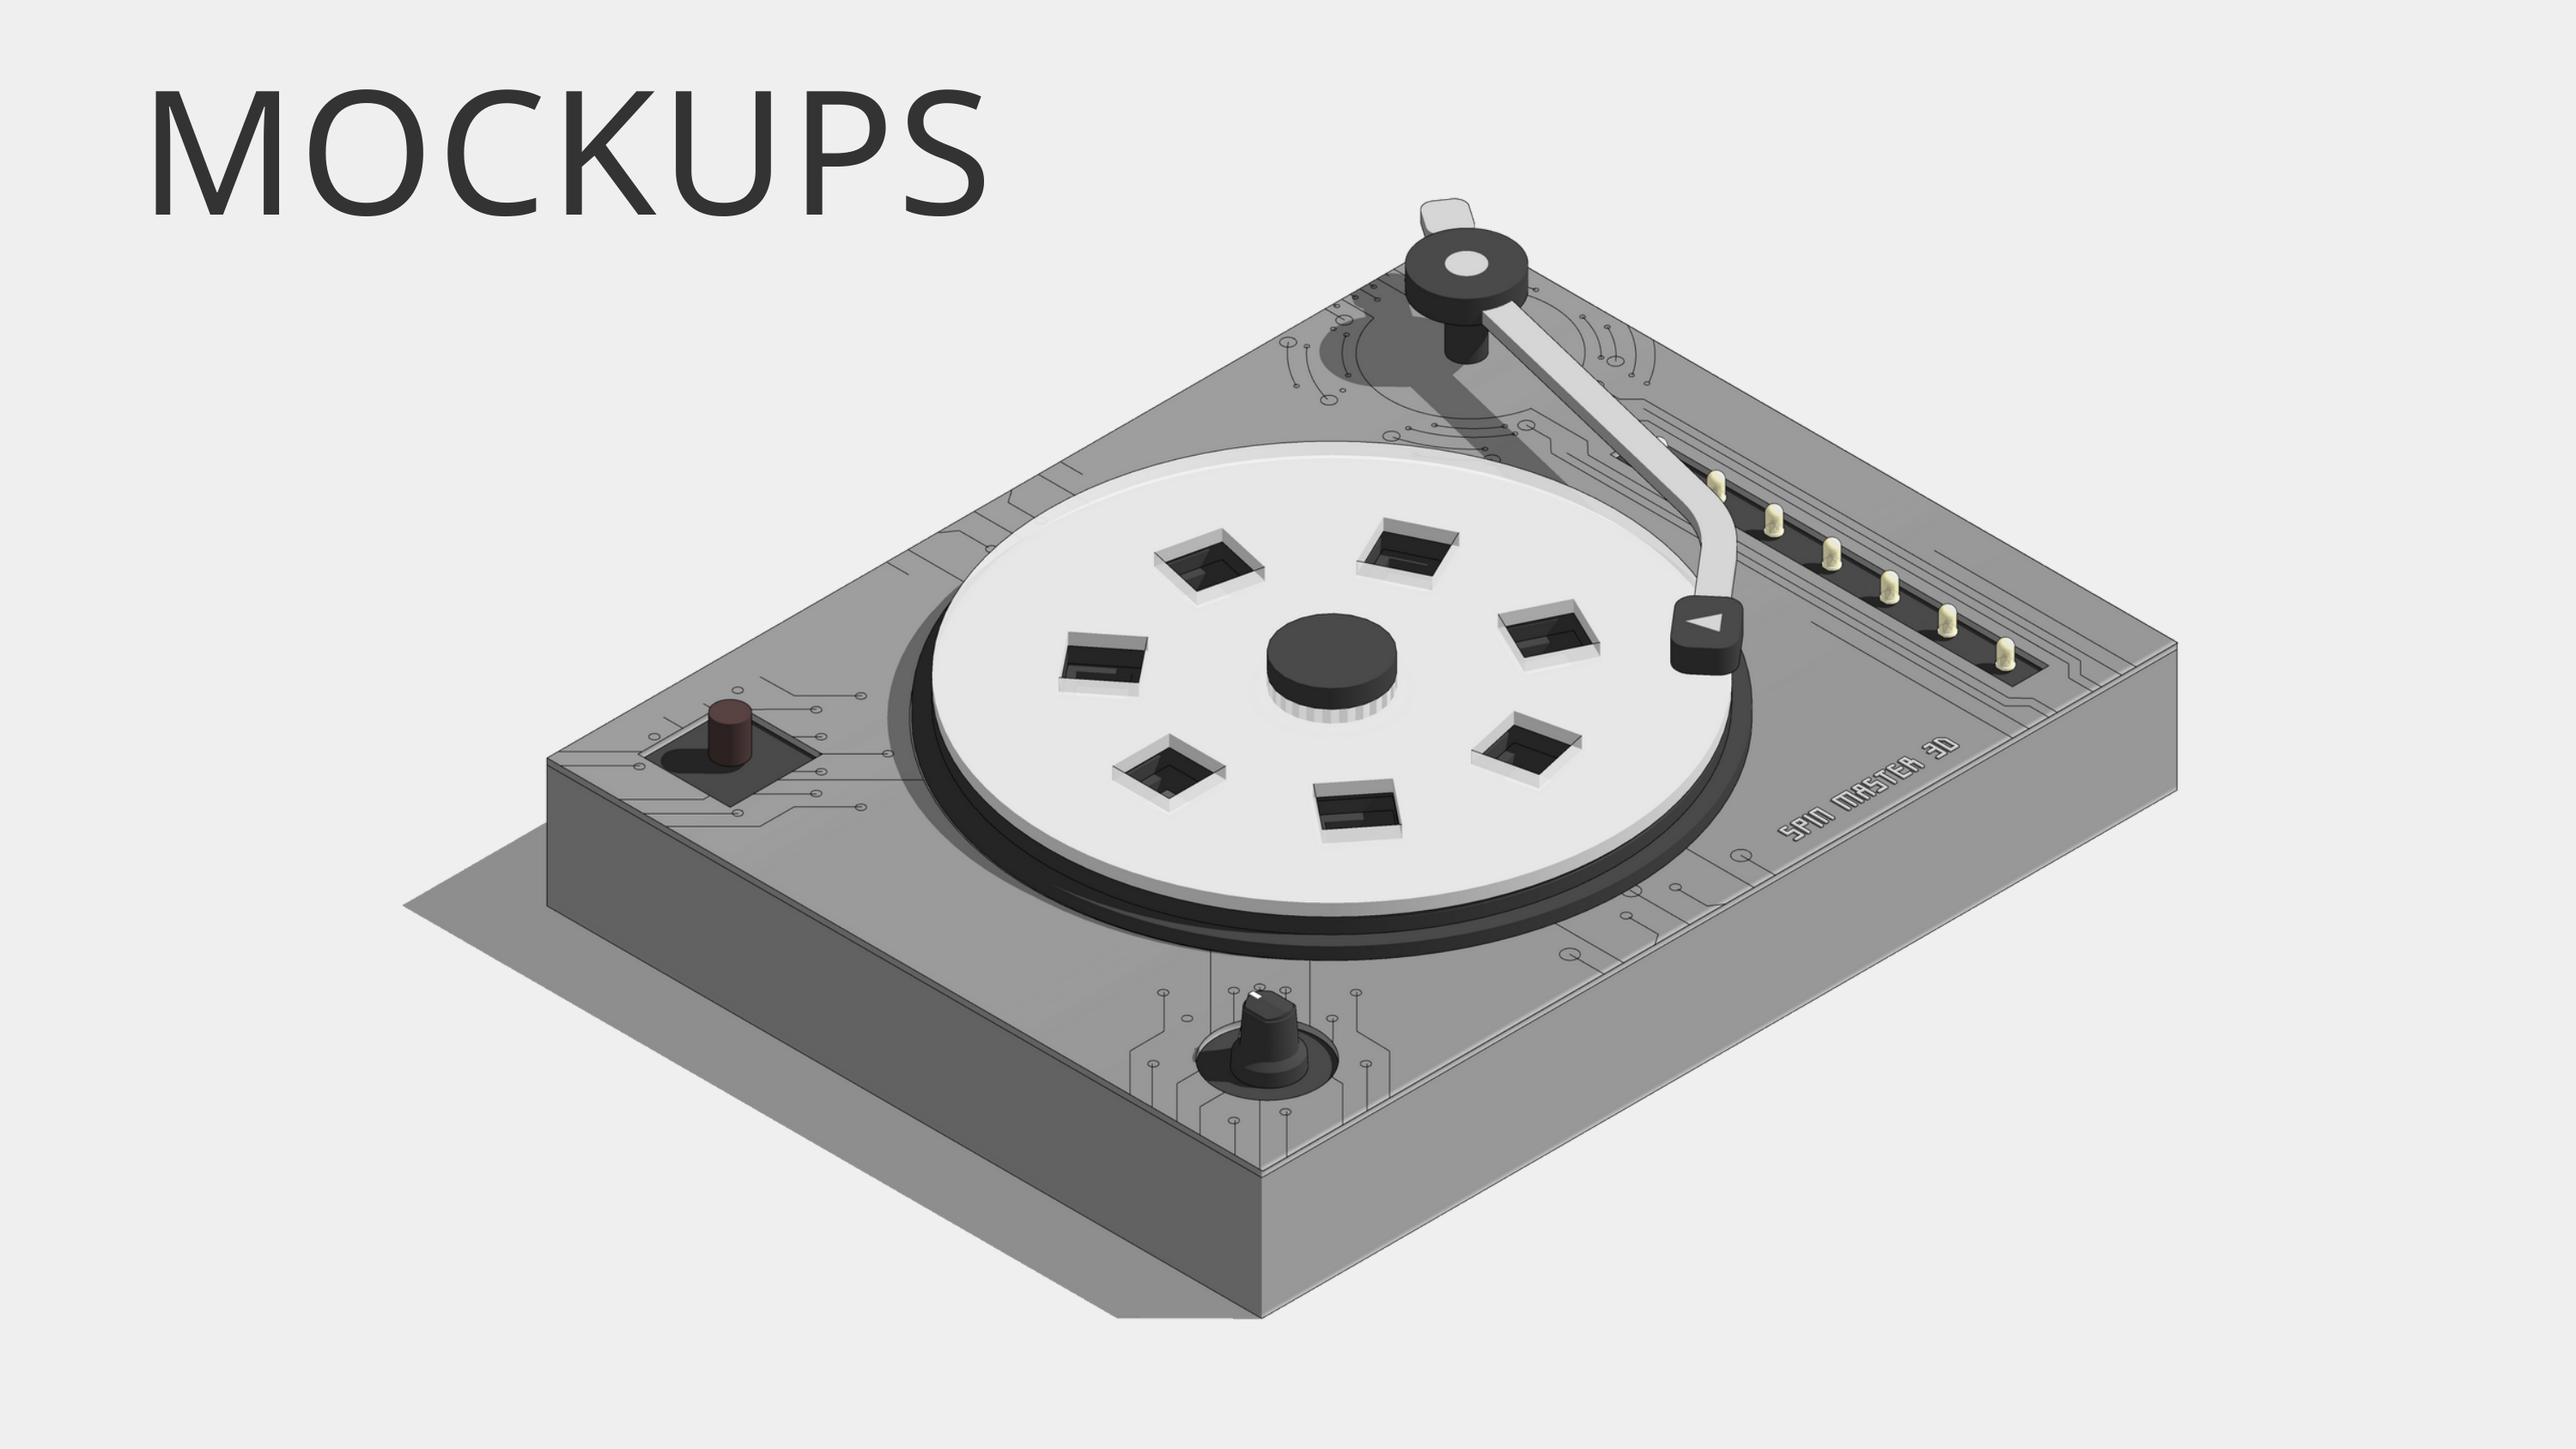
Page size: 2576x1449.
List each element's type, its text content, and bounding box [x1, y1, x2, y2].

text_box [0, 0, 2562, 1449]
text_box MOCKUPS [126, 80, 1007, 250]
